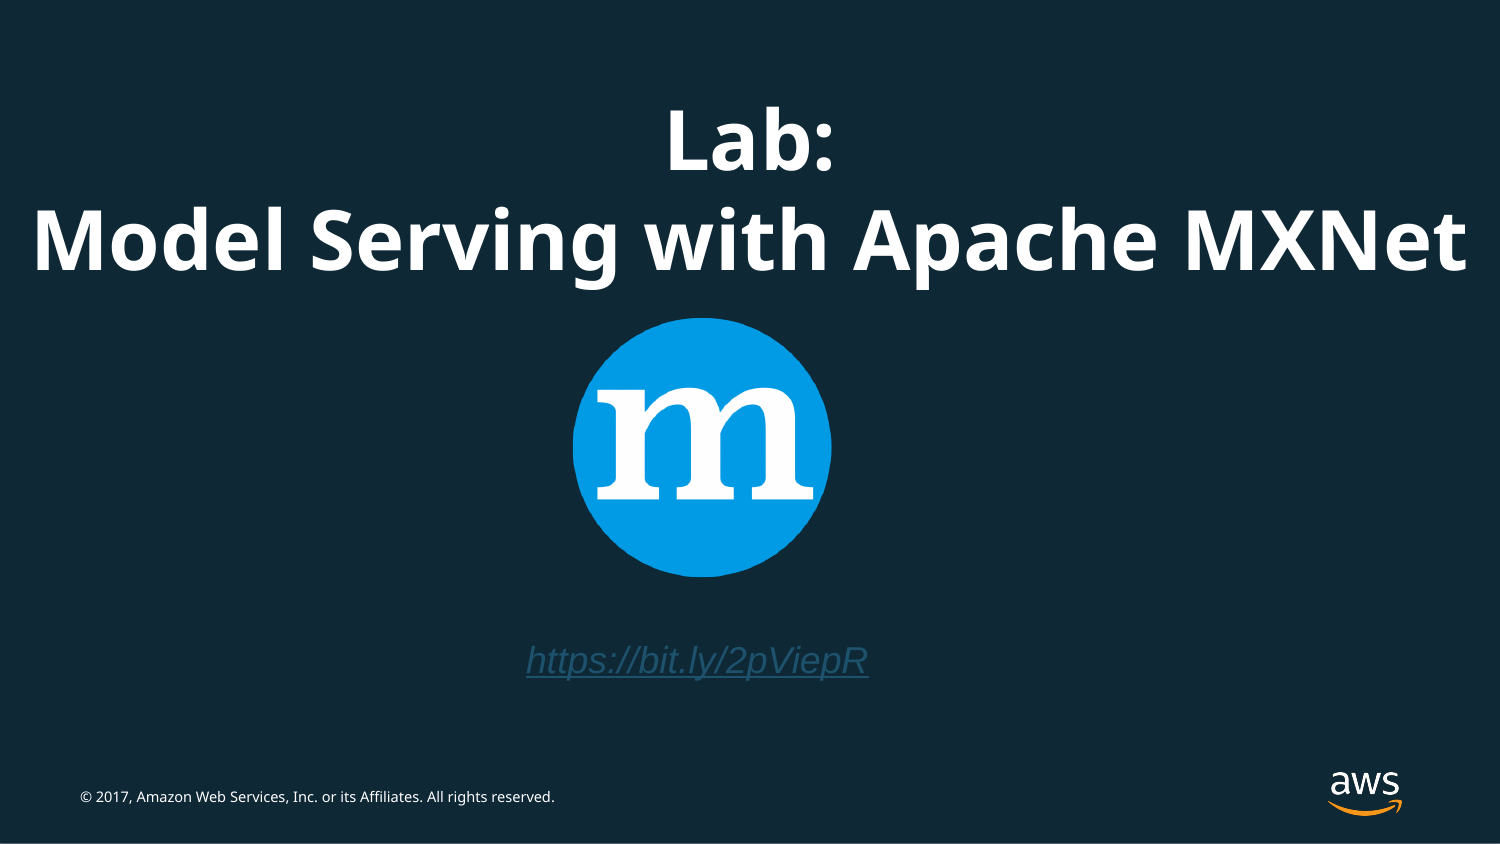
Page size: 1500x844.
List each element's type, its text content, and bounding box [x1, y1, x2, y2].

picture [1328, 772, 1402, 816]
title Lab: Model Serving with Apache MXNet [0, 111, 1500, 264]
picture [566, 309, 839, 584]
text_box https://bit.ly/2pViepR [196, 628, 1209, 689]
